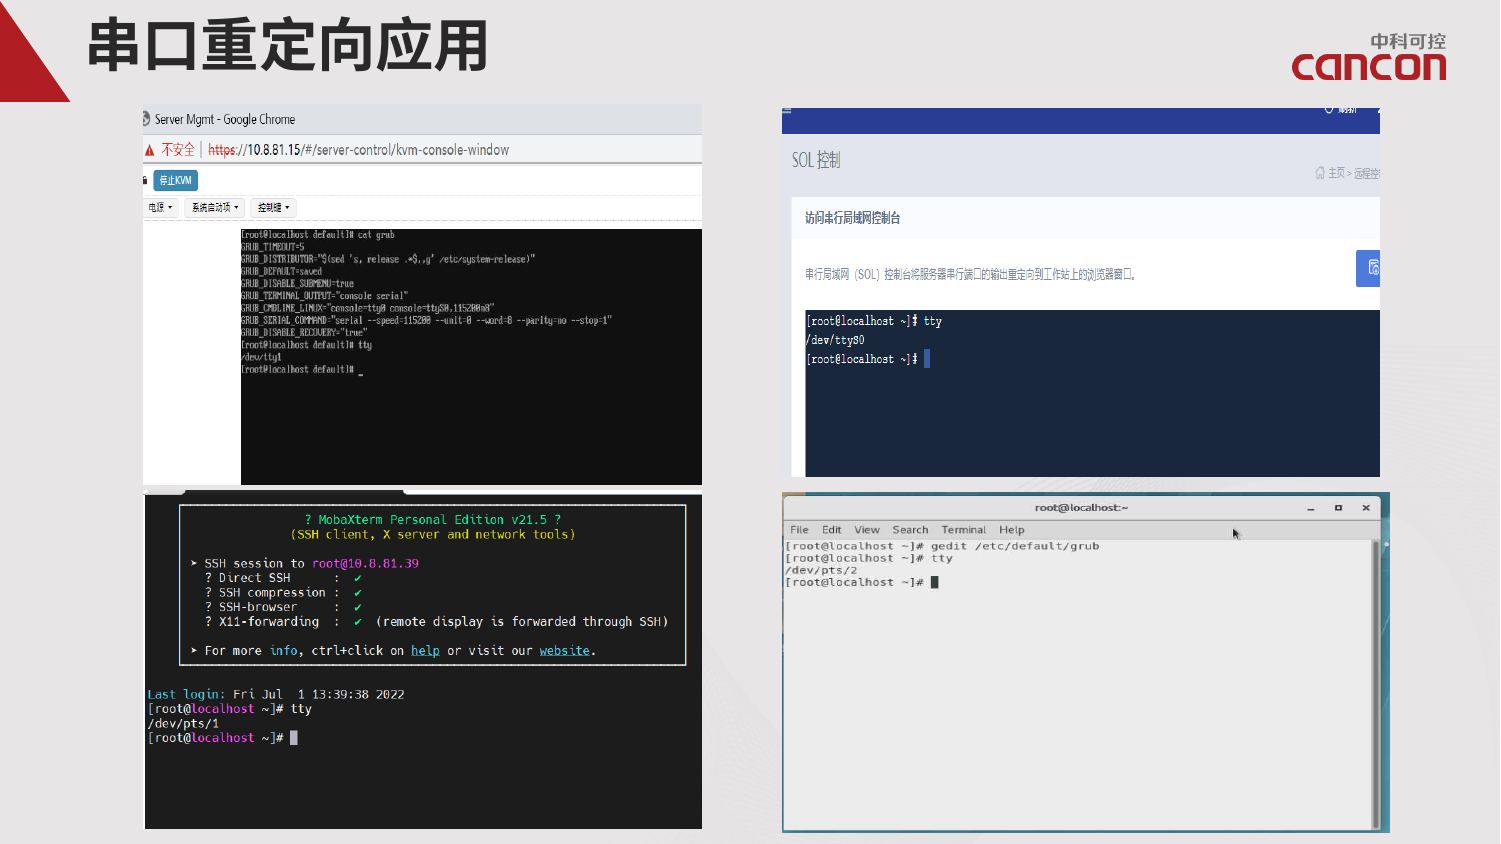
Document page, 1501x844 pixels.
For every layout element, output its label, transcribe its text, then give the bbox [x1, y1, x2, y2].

picture [0, 0, 1501, 844]
title 串口重定向应用 [73, 8, 1282, 88]
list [143, 104, 702, 485]
